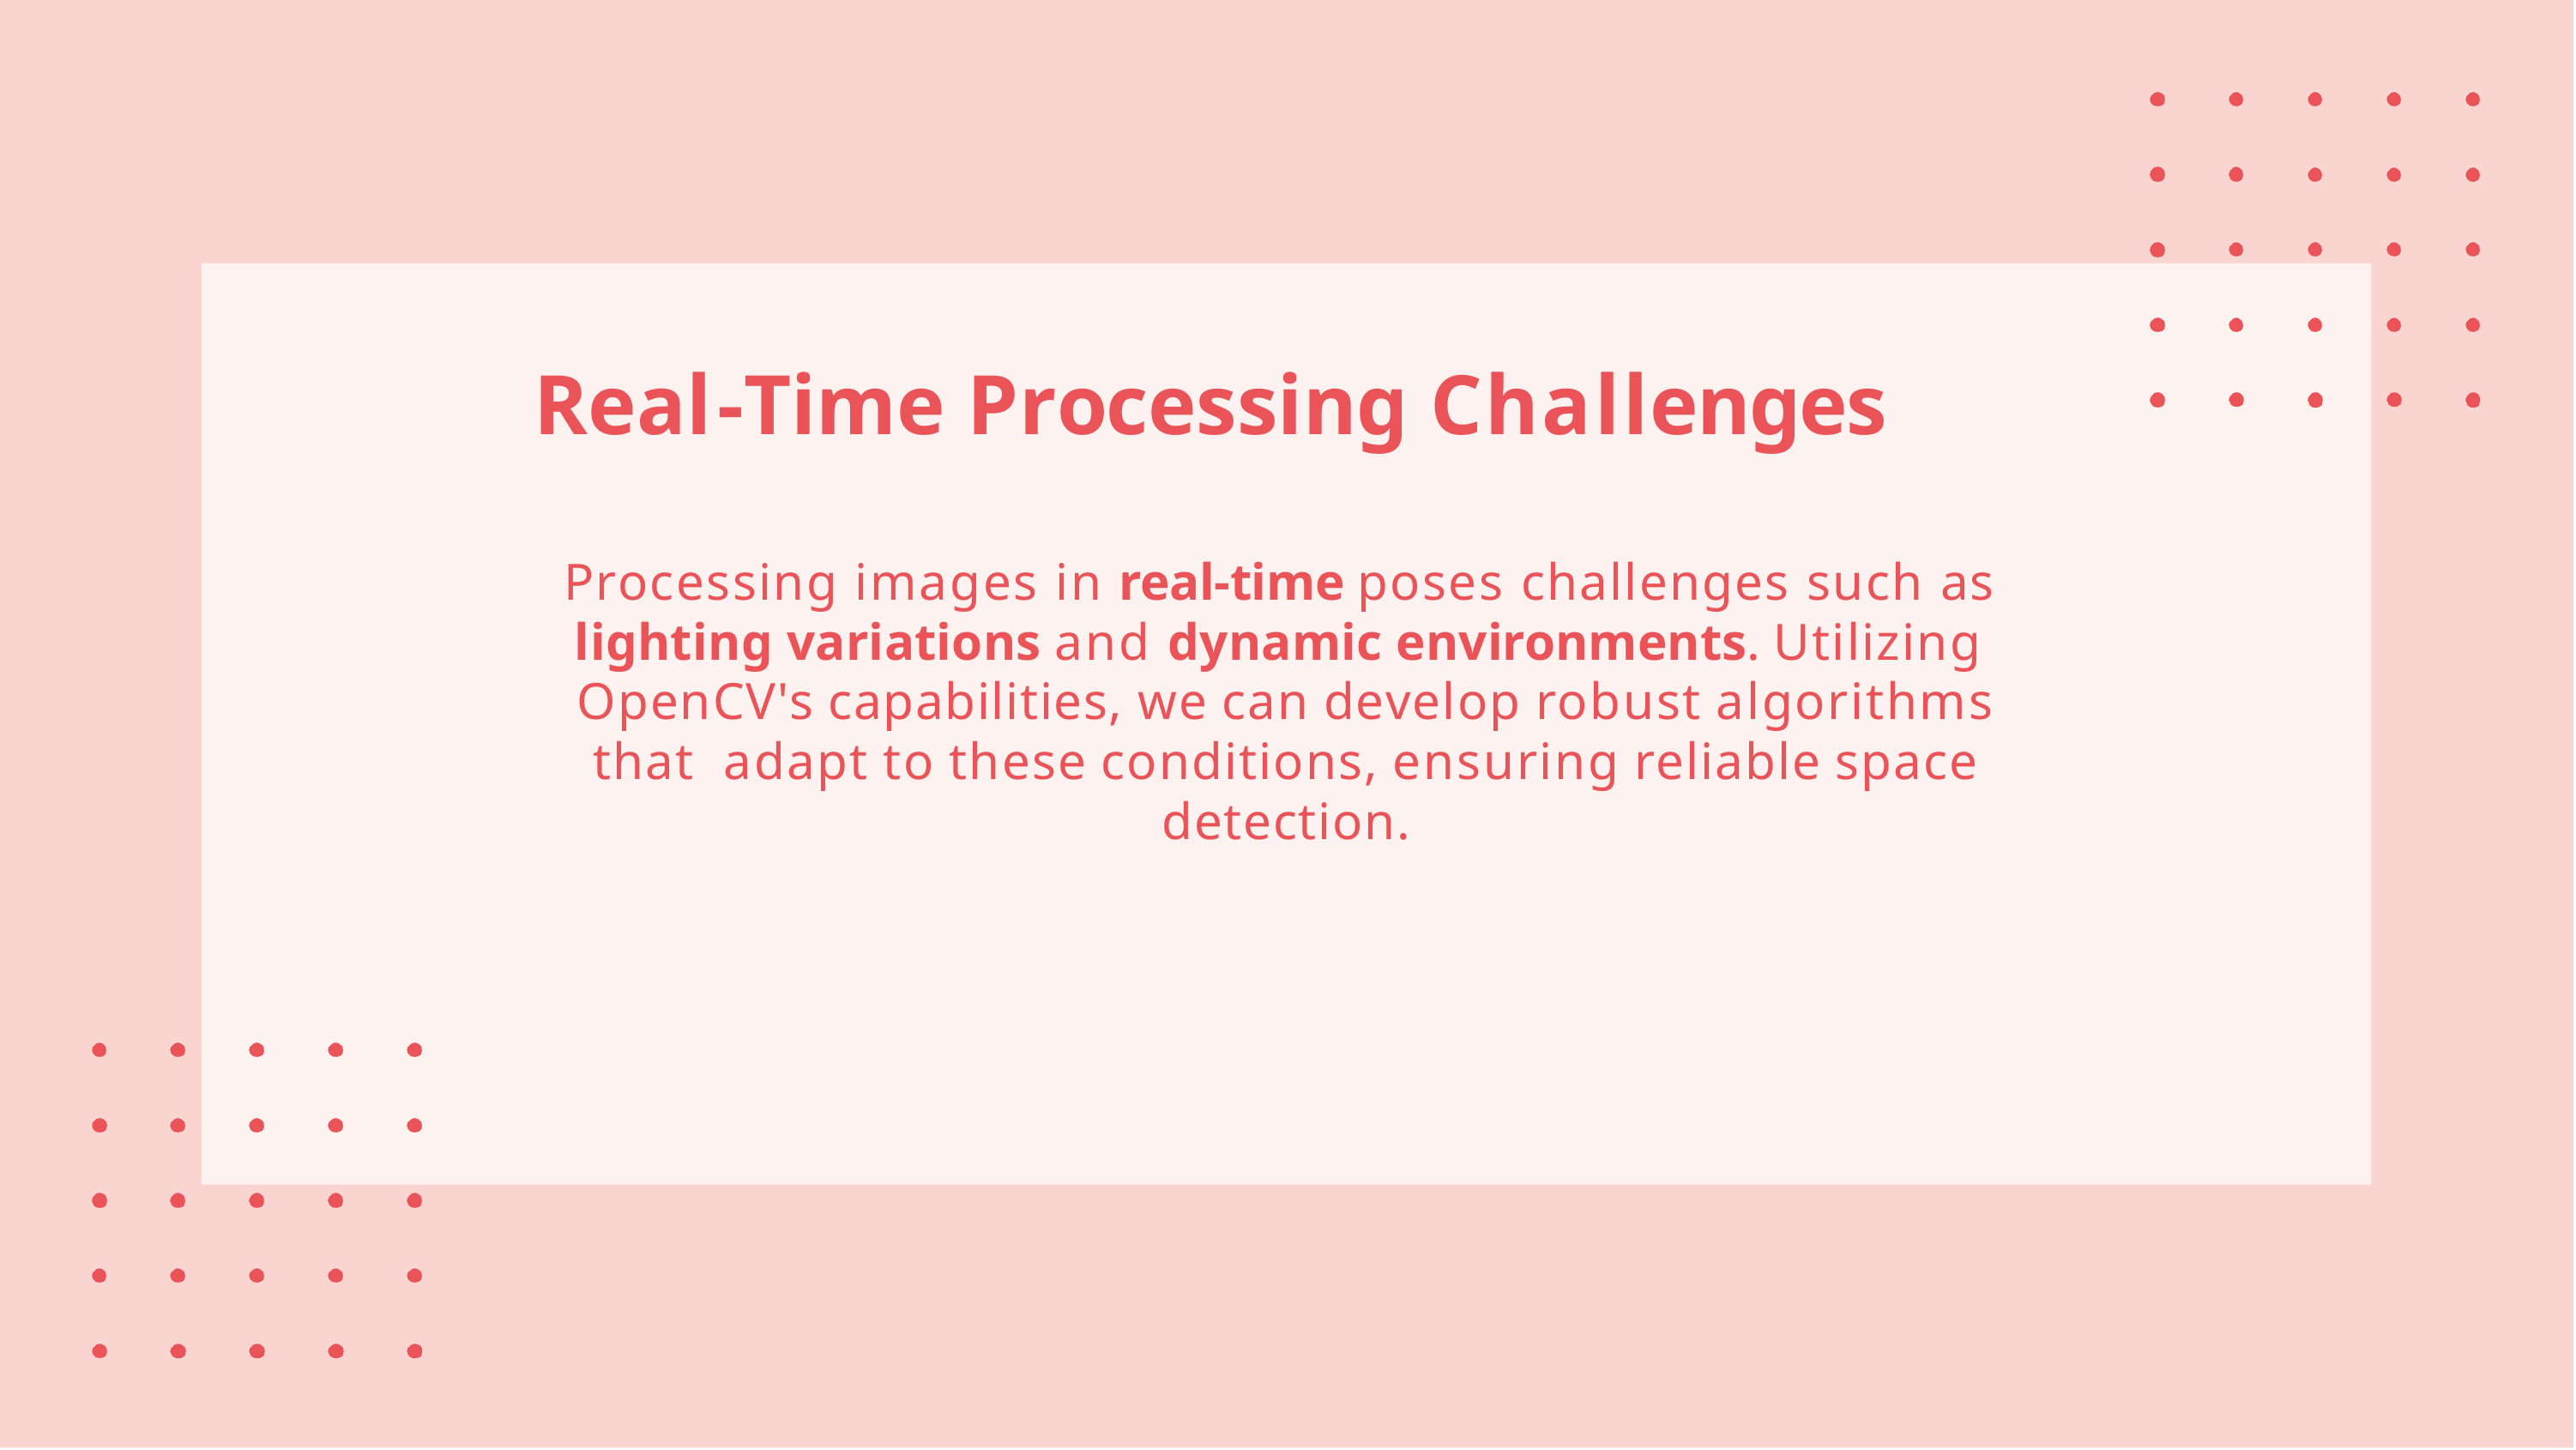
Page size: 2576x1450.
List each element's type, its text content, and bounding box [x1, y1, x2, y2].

picture [170, 1042, 185, 1058]
picture [2229, 91, 2243, 106]
picture [2307, 317, 2322, 332]
picture [2150, 392, 2165, 408]
picture [328, 1118, 343, 1133]
picture [92, 1268, 106, 1284]
picture [249, 1118, 264, 1133]
text_box Processing images in real-time poses challenges such as lighting variations and dynamic environments. Utilizing OpenCV's capabilities, we can develop robust algorithms that adapt to these conditions, ensuring reliable space detection. [555, 549, 2018, 850]
picture [2307, 91, 2322, 106]
picture [249, 1268, 264, 1284]
picture [2464, 392, 2481, 408]
picture [2150, 166, 2165, 182]
picture [328, 1042, 343, 1058]
picture [2386, 242, 2401, 257]
picture [328, 1193, 343, 1208]
picture [91, 1117, 107, 1133]
picture [2464, 317, 2480, 332]
picture [407, 1343, 422, 1358]
picture [2386, 91, 2401, 106]
text_box [202, 263, 2372, 1185]
picture [2464, 91, 2480, 106]
picture [2307, 166, 2322, 182]
picture [407, 1042, 422, 1058]
picture [2386, 317, 2401, 332]
picture [249, 1193, 264, 1208]
picture [170, 1193, 185, 1208]
picture [407, 1118, 422, 1133]
picture [170, 1117, 185, 1133]
picture [328, 1268, 343, 1284]
picture [2229, 242, 2243, 257]
picture [91, 1193, 107, 1208]
picture [91, 1343, 107, 1358]
title Real-Time Processing Challenges [532, 352, 2042, 467]
picture [2464, 166, 2480, 182]
picture [2307, 242, 2322, 257]
picture [170, 1343, 186, 1358]
picture [92, 1042, 106, 1058]
picture [2150, 91, 2165, 106]
picture [2229, 317, 2243, 332]
picture [328, 1343, 344, 1358]
picture [249, 1343, 265, 1358]
picture [2307, 392, 2323, 408]
picture [170, 1268, 185, 1284]
picture [2386, 392, 2402, 408]
picture [2464, 242, 2480, 257]
picture [2386, 166, 2401, 182]
picture [249, 1042, 264, 1058]
picture [407, 1193, 422, 1208]
picture [2228, 392, 2244, 408]
picture [407, 1268, 422, 1284]
picture [2229, 166, 2243, 182]
picture [2150, 317, 2165, 332]
picture [2150, 242, 2165, 257]
